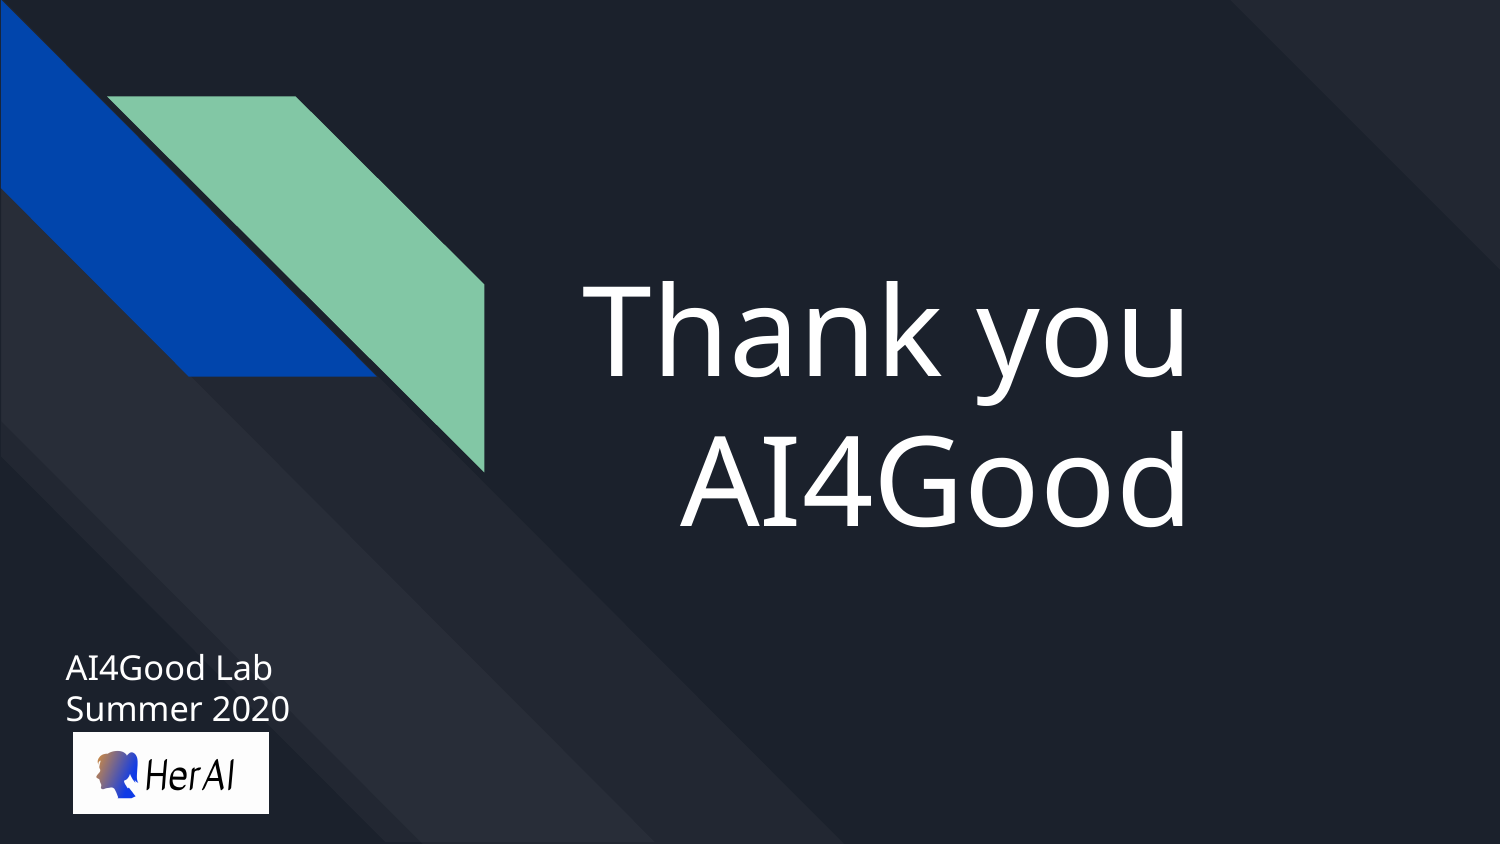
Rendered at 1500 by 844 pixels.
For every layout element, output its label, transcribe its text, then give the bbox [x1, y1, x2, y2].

title Thank you AI4Good [467, 236, 1407, 575]
text_box AI4Good Lab Summer 2020 [50, 631, 468, 814]
picture [73, 732, 270, 815]
